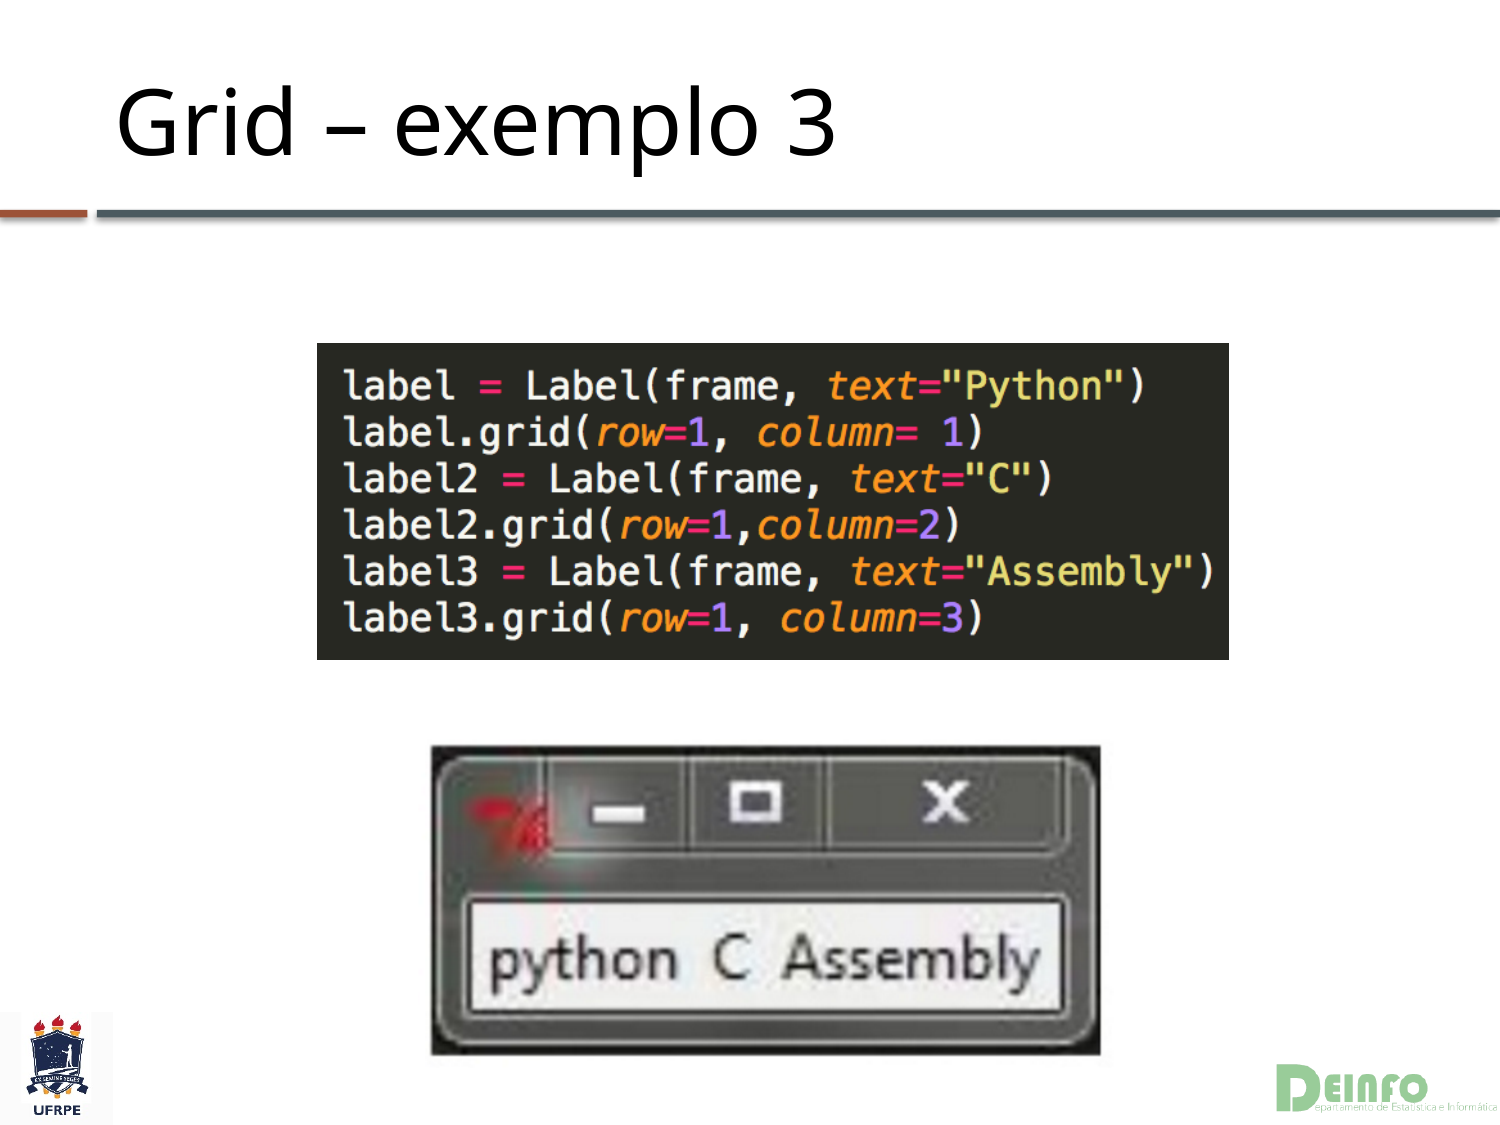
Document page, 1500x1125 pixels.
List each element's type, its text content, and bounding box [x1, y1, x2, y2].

picture [1273, 1061, 1500, 1115]
title Grid – exemplo 3 [99, 37, 1438, 200]
picture [0, 1012, 113, 1125]
picture [317, 343, 1229, 660]
picture [418, 733, 1120, 1068]
